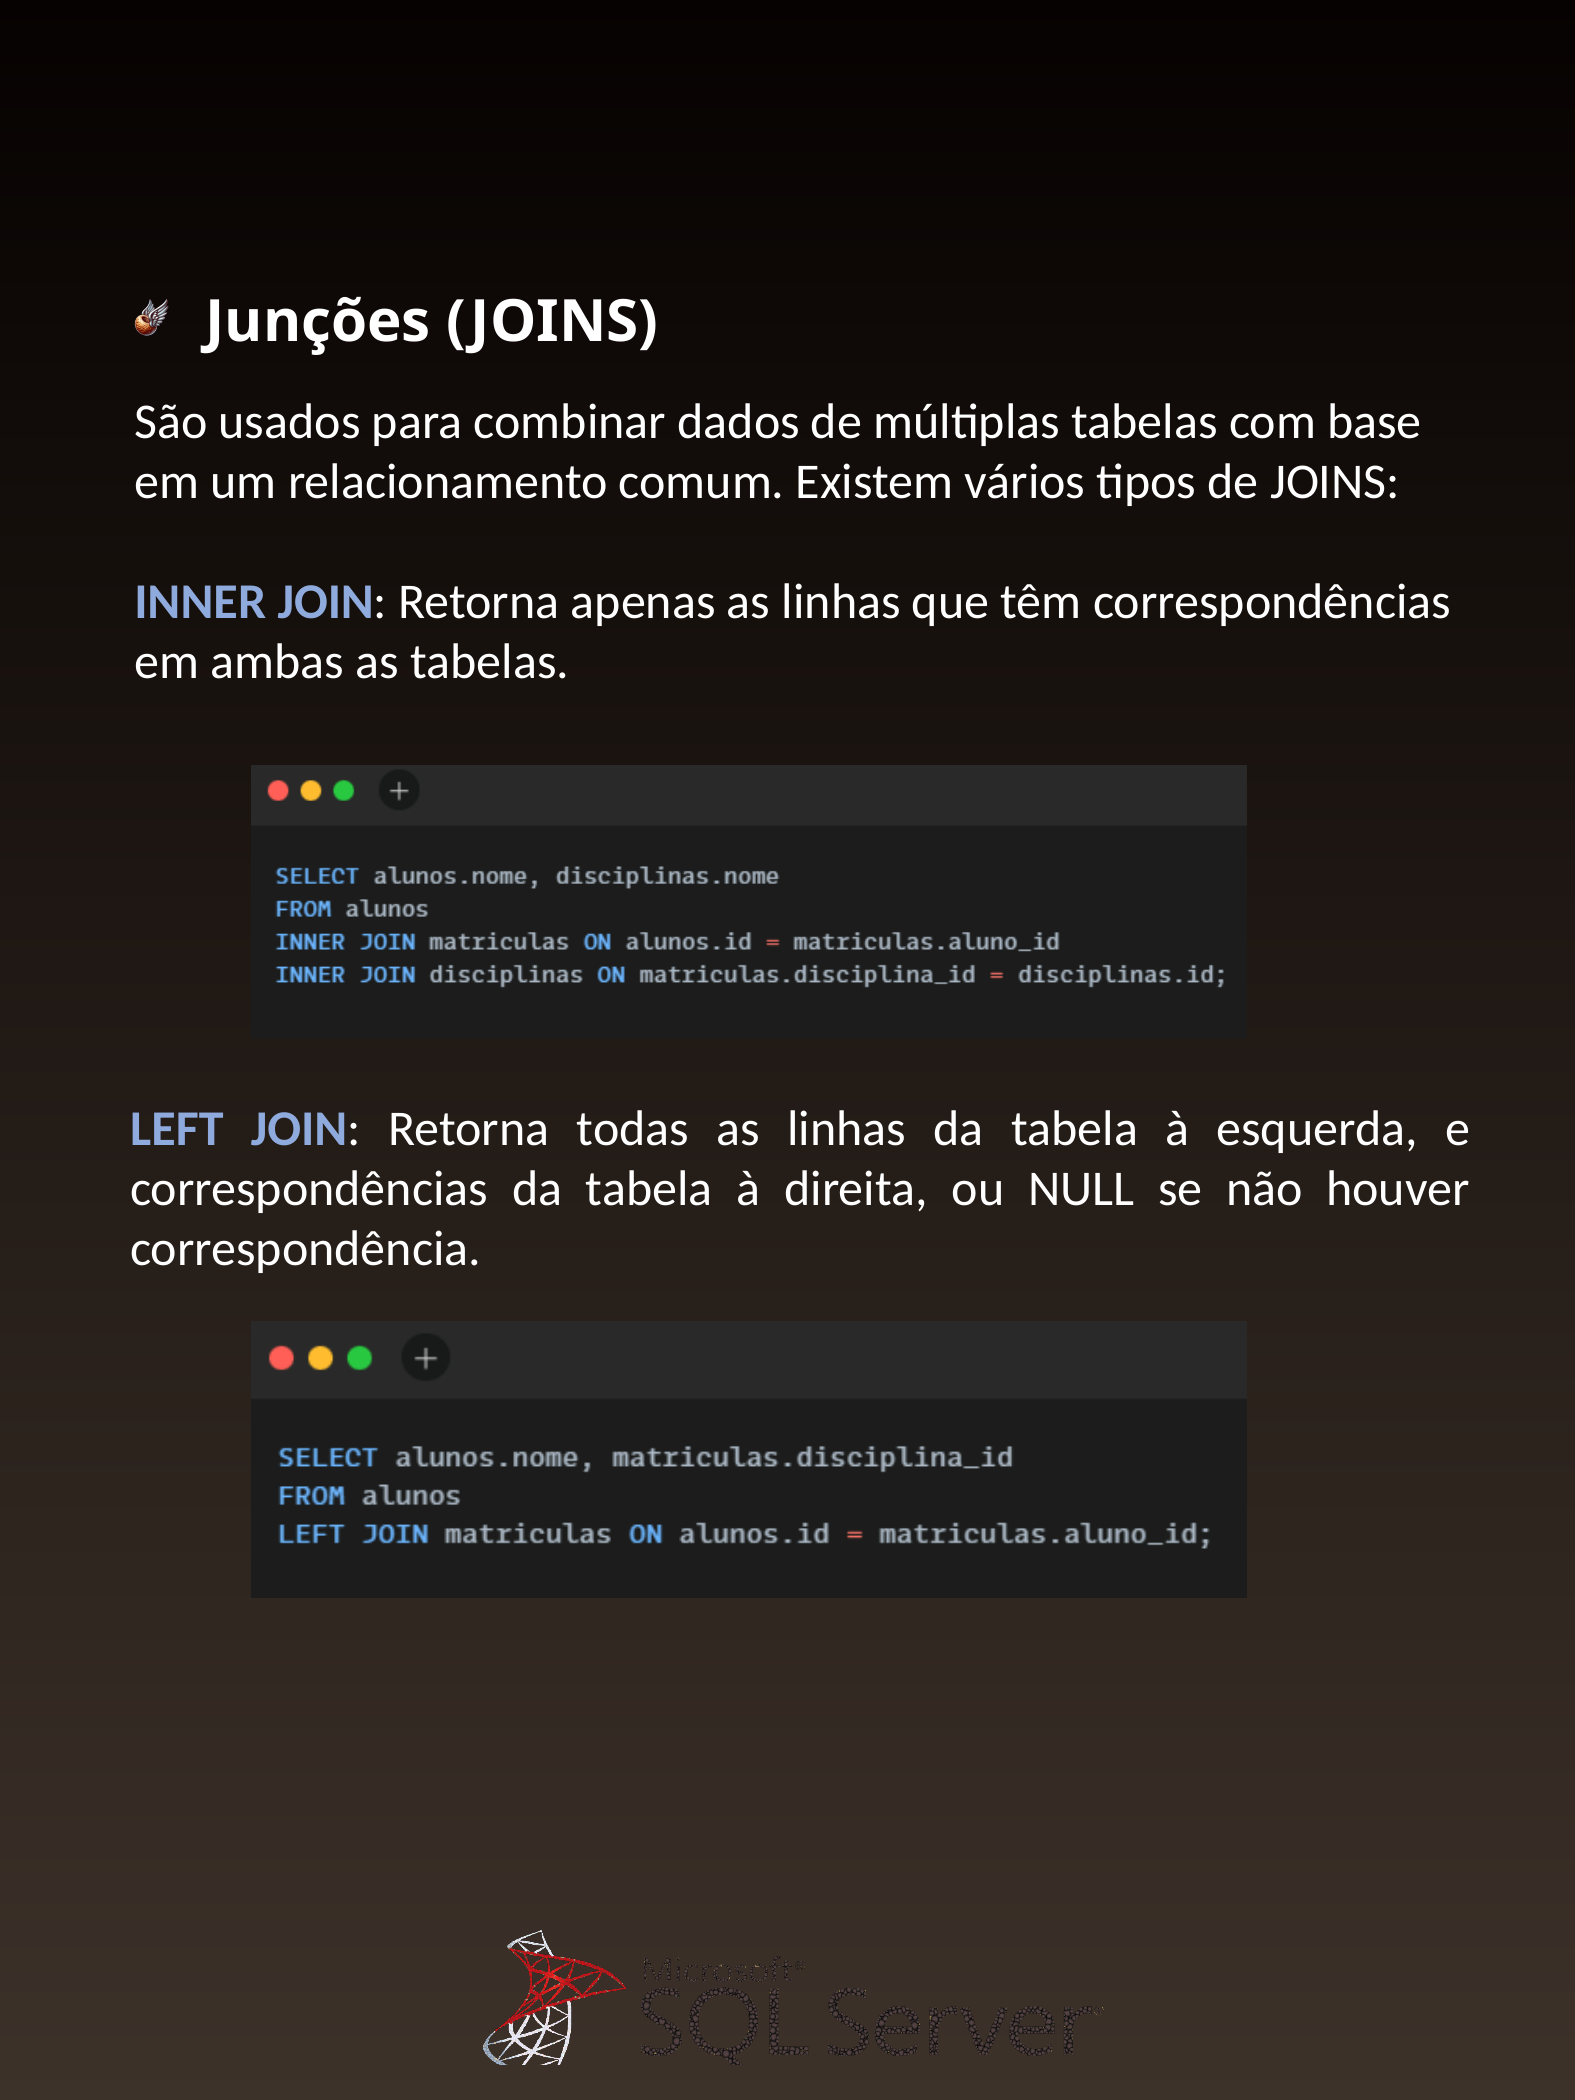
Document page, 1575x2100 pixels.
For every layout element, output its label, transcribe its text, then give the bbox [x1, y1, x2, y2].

picture [251, 765, 1247, 1039]
text_box São usados para combinar dados de múltiplas tabelas com base em um relacionamento comum. Existem vários tipos de JOINS: INNER JOIN: Retorna apenas as linhas que têm correspondências em ambas as tabelas. [119, 381, 1490, 756]
picture [251, 1320, 1247, 1598]
picture [130, 297, 172, 339]
text_box Junções (JOINS) [115, 275, 1383, 361]
picture [475, 1920, 1134, 2065]
text_box LEFT JOIN: Retorna todas as linhas da tabela à esquerda, e correspondências da tabela à direita, ou NULL se não houver correspondência. [115, 1088, 1486, 1284]
